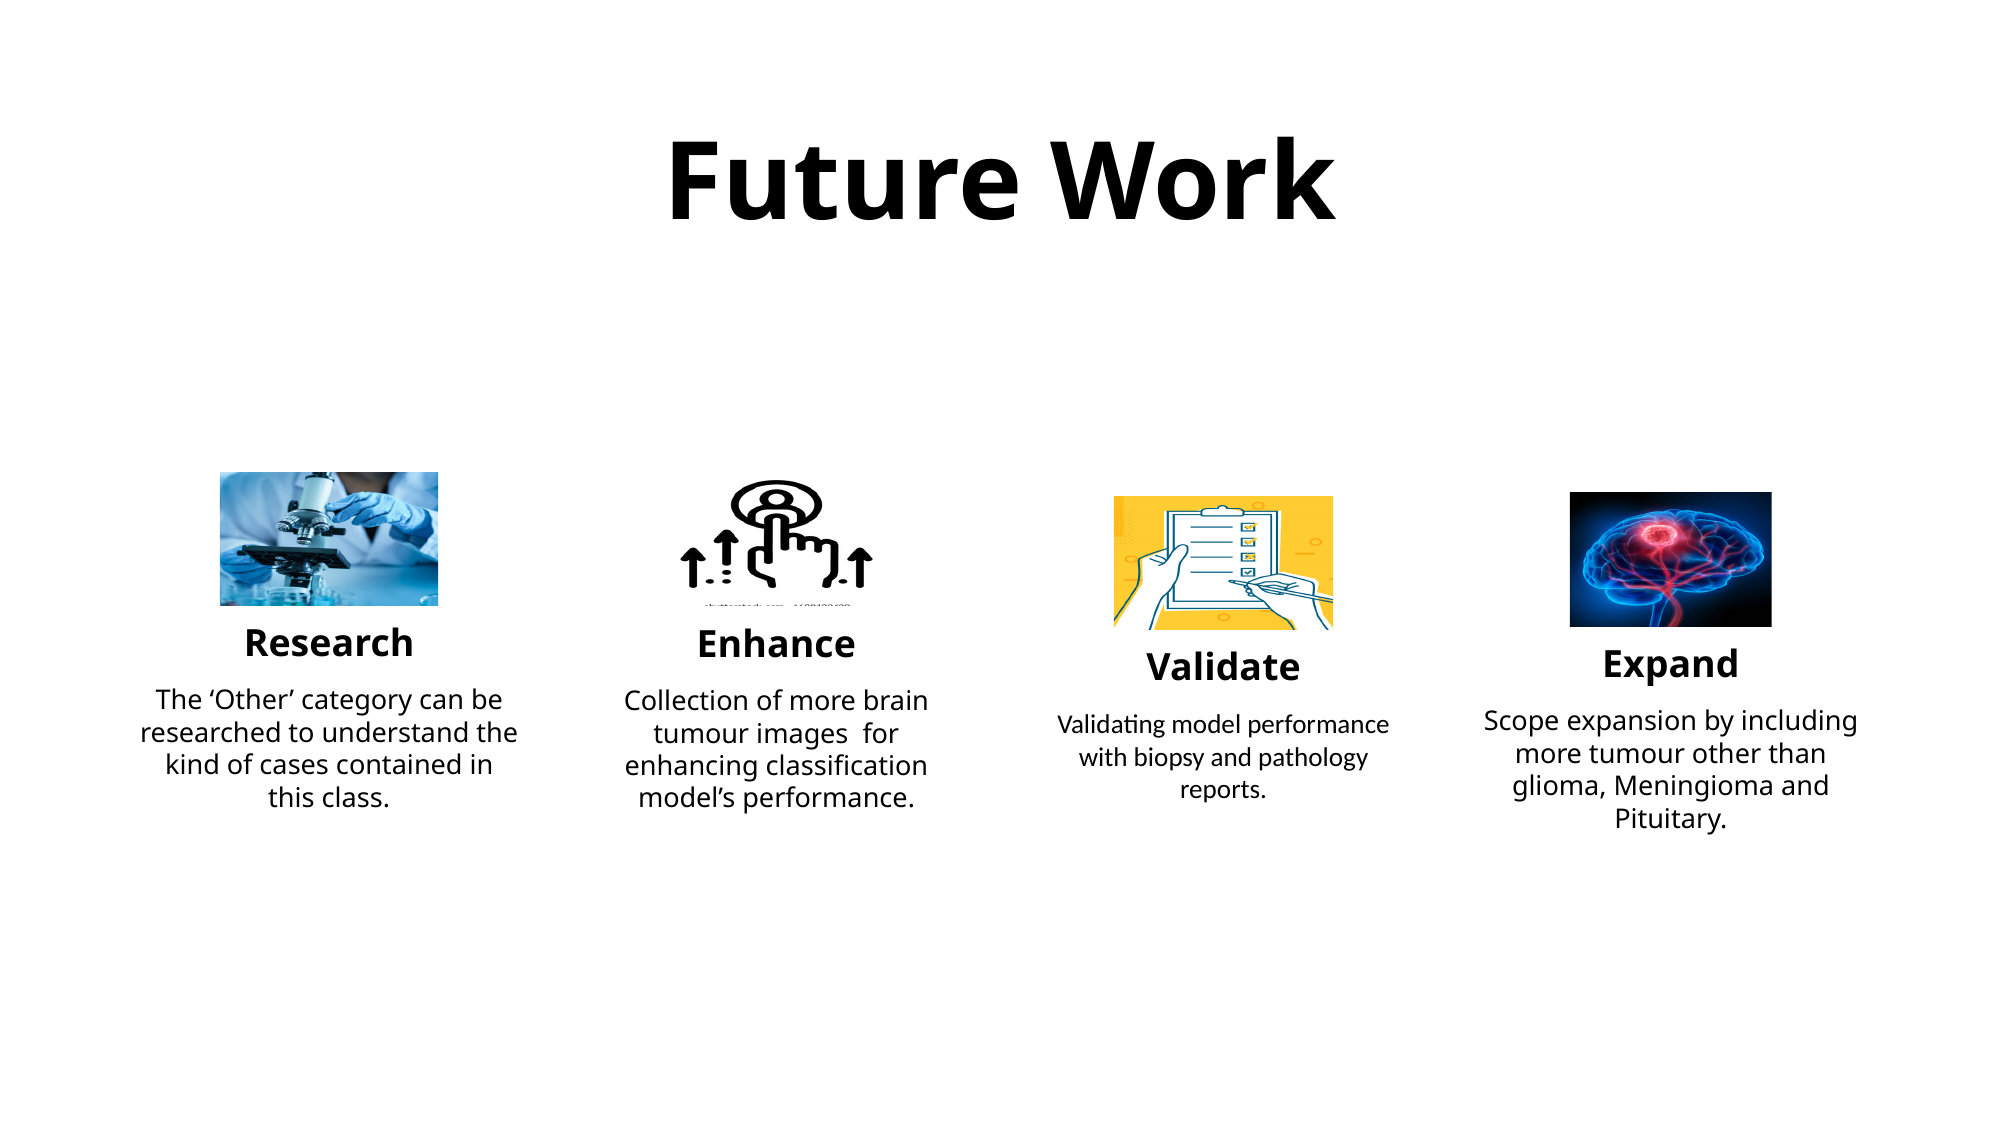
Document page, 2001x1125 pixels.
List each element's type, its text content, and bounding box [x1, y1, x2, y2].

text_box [137, 299, 1863, 1014]
text_box Future Work [137, 91, 1863, 278]
